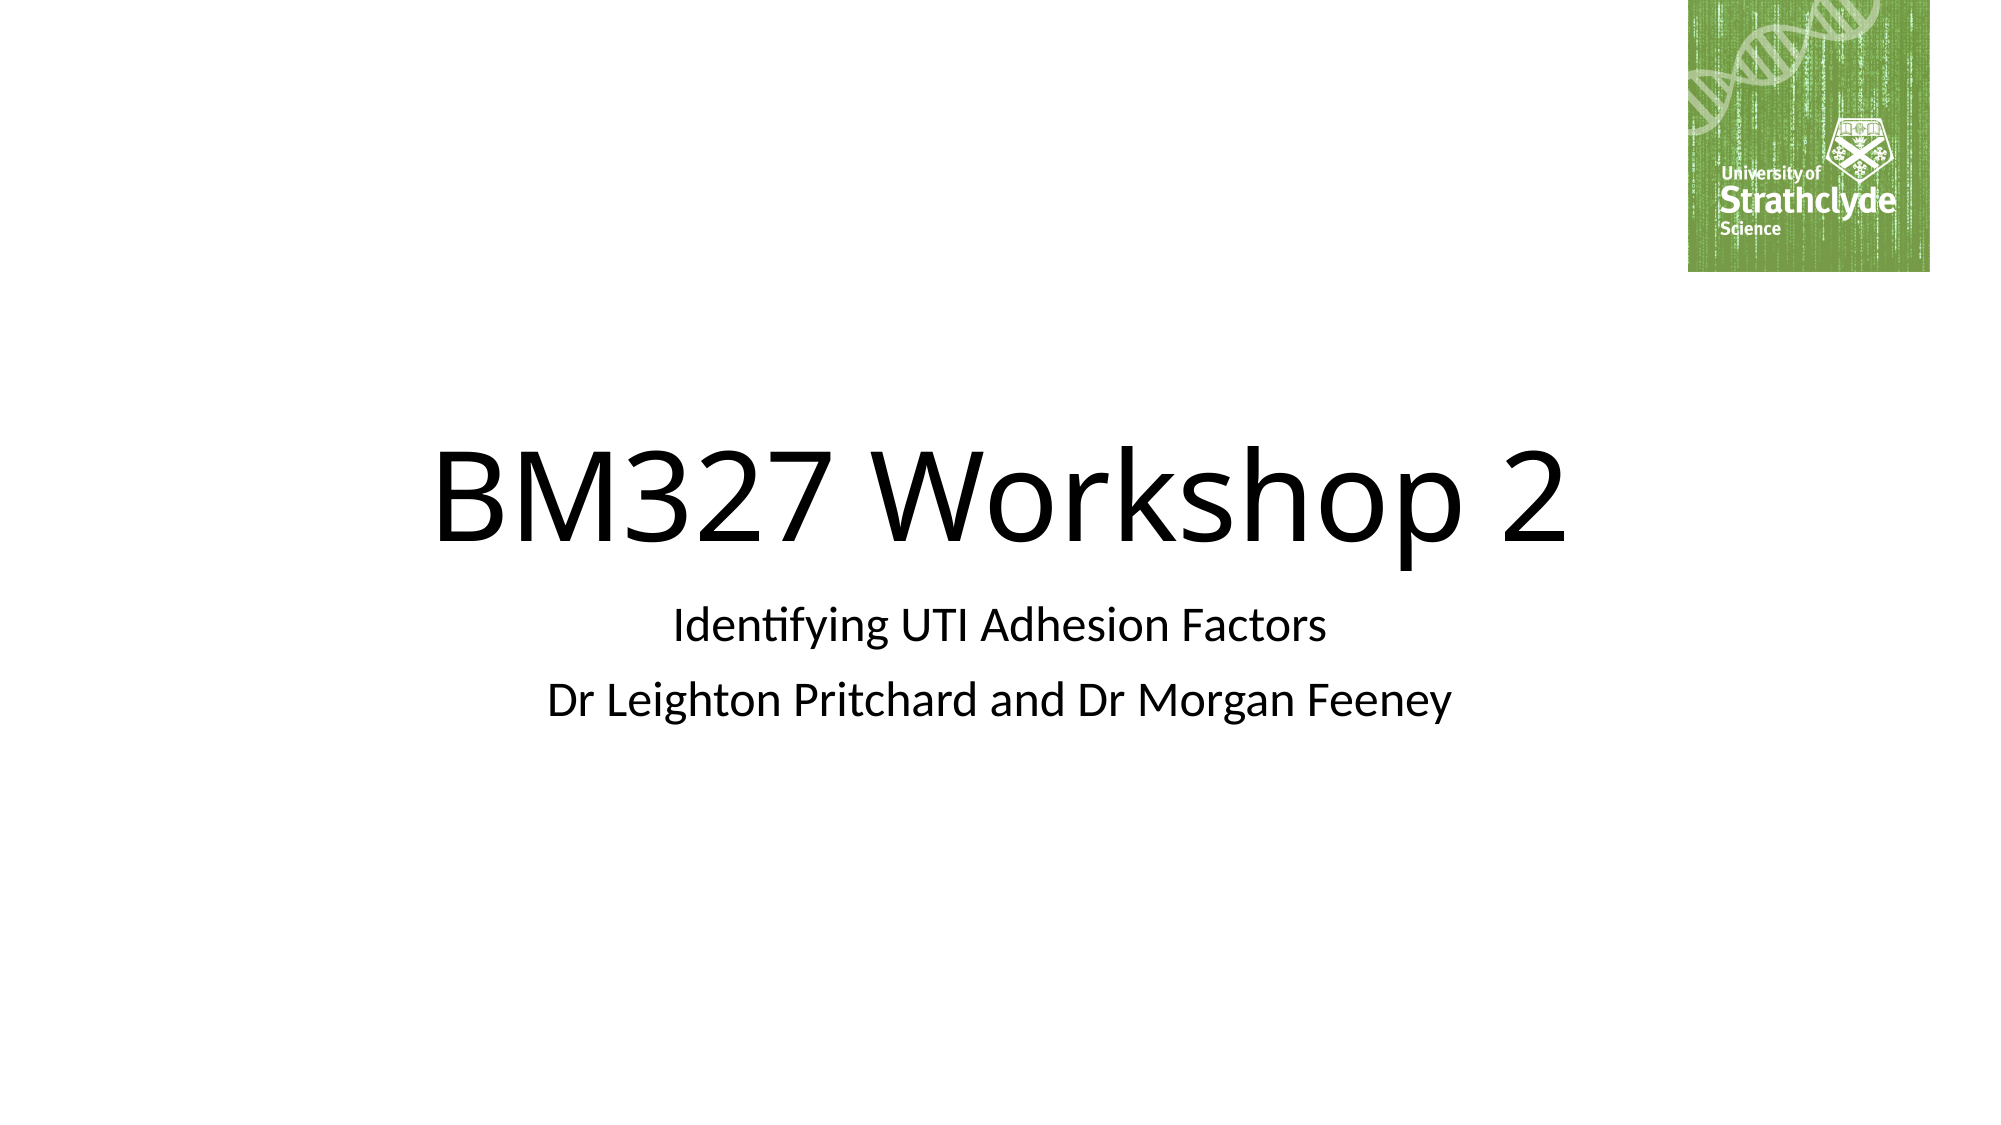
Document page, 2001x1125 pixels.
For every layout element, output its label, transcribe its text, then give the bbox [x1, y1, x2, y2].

title BM327 Workshop 2 [249, 184, 1750, 576]
subtitle Identifying UTI Adhesion Factors Dr Leighton Pritchard and Dr Morgan Feeney [249, 590, 1750, 863]
picture [1688, 0, 1930, 272]
